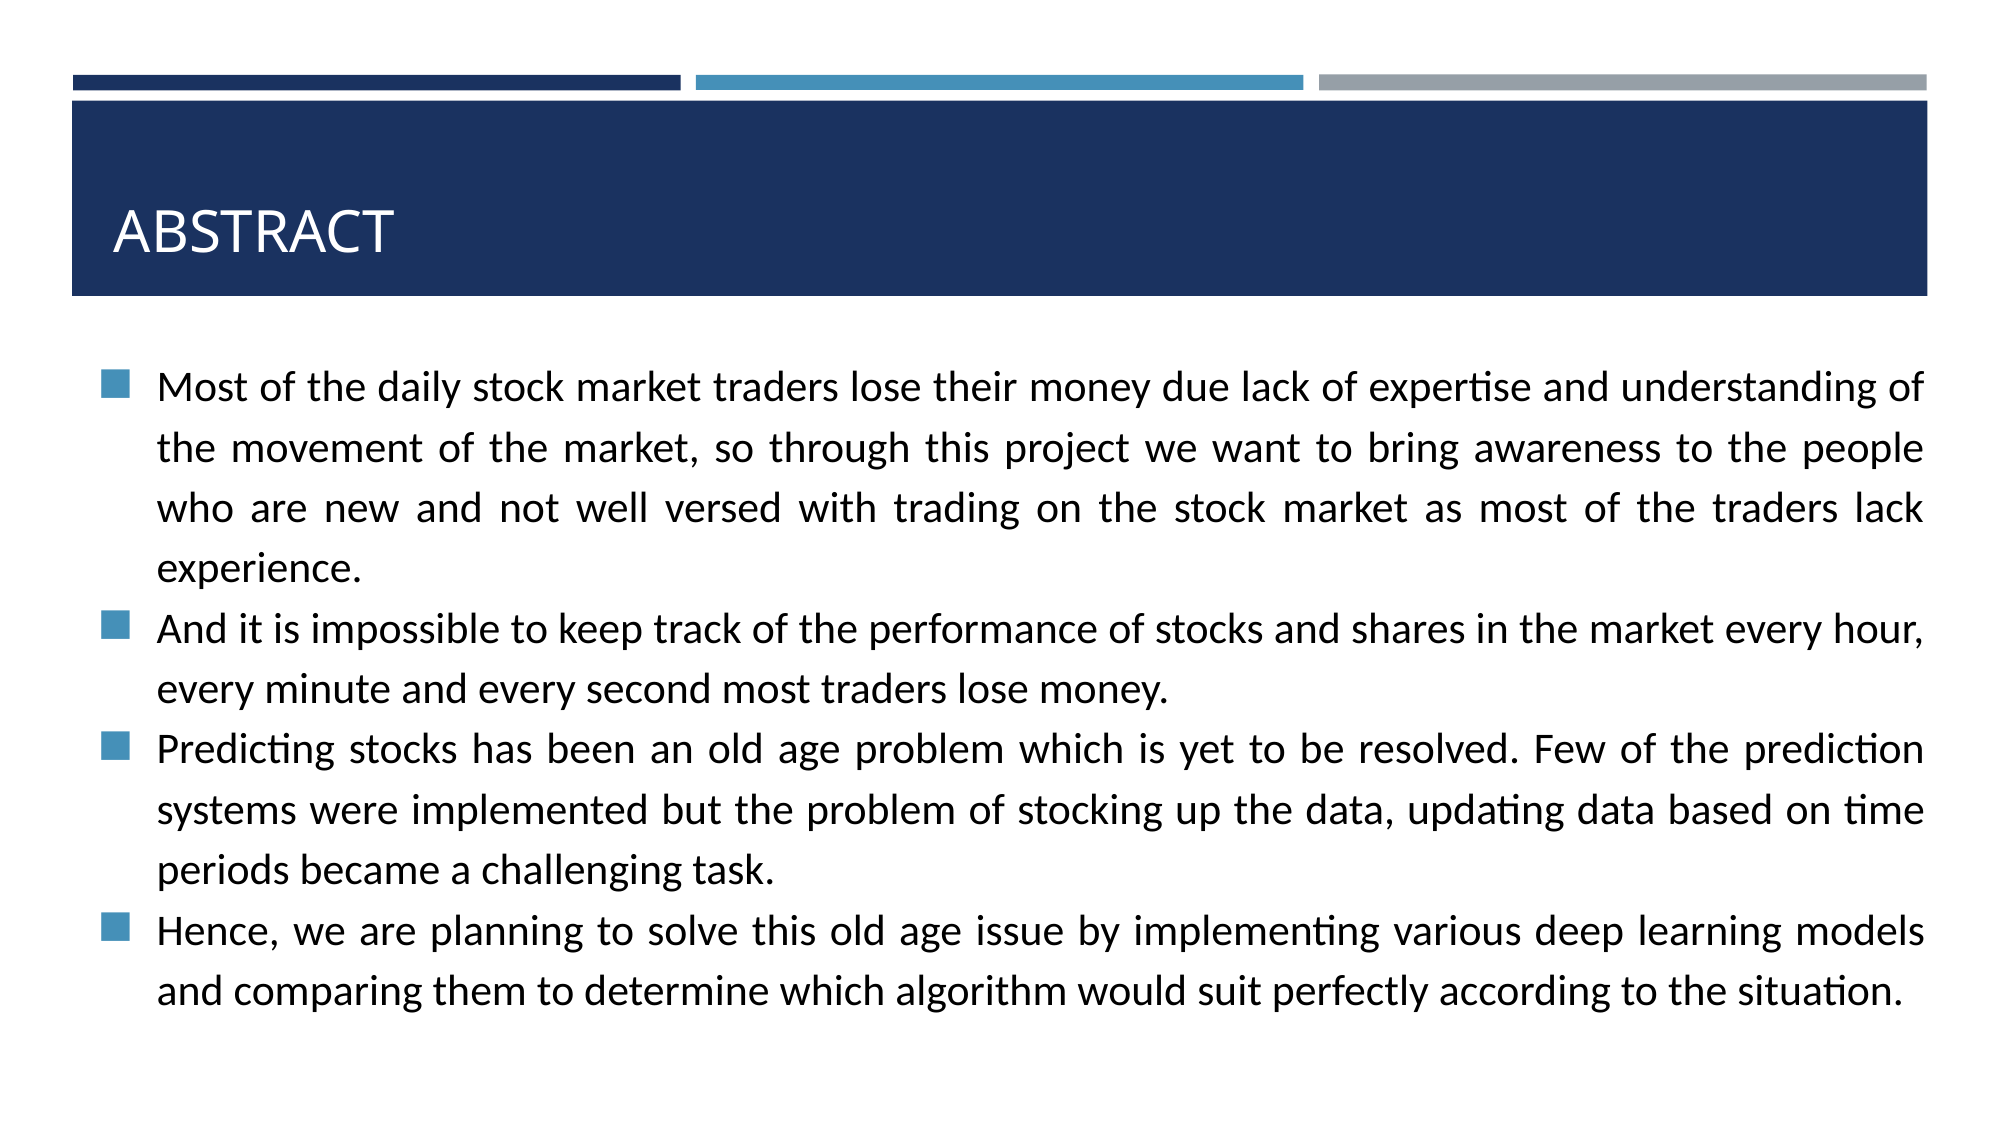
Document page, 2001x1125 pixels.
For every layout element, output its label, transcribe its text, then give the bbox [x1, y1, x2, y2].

list Most of the daily stock market traders lose their money due lack of expertise and understanding of the movement of the market, so through this project we want to bring awareness to the people who are new and not well versed with trading on the stock market as most of the traders lack experience. And it is impossible to keep track of the performance of stocks and shares in the market every hour, every minute and every second most traders lose money. Predicting stocks has been an old age problem which is yet to be resolved. Few of the prediction systems were implemented but the problem of stocking up the data, updating data based on time periods became a challenging task. Hence, we are planning to solve this old age issue by implementing various deep learning models and comparing them to determine which algorithm would suit perfectly according to the situation. [66, 338, 1941, 1125]
title ABSTRACT [99, 105, 1909, 273]
